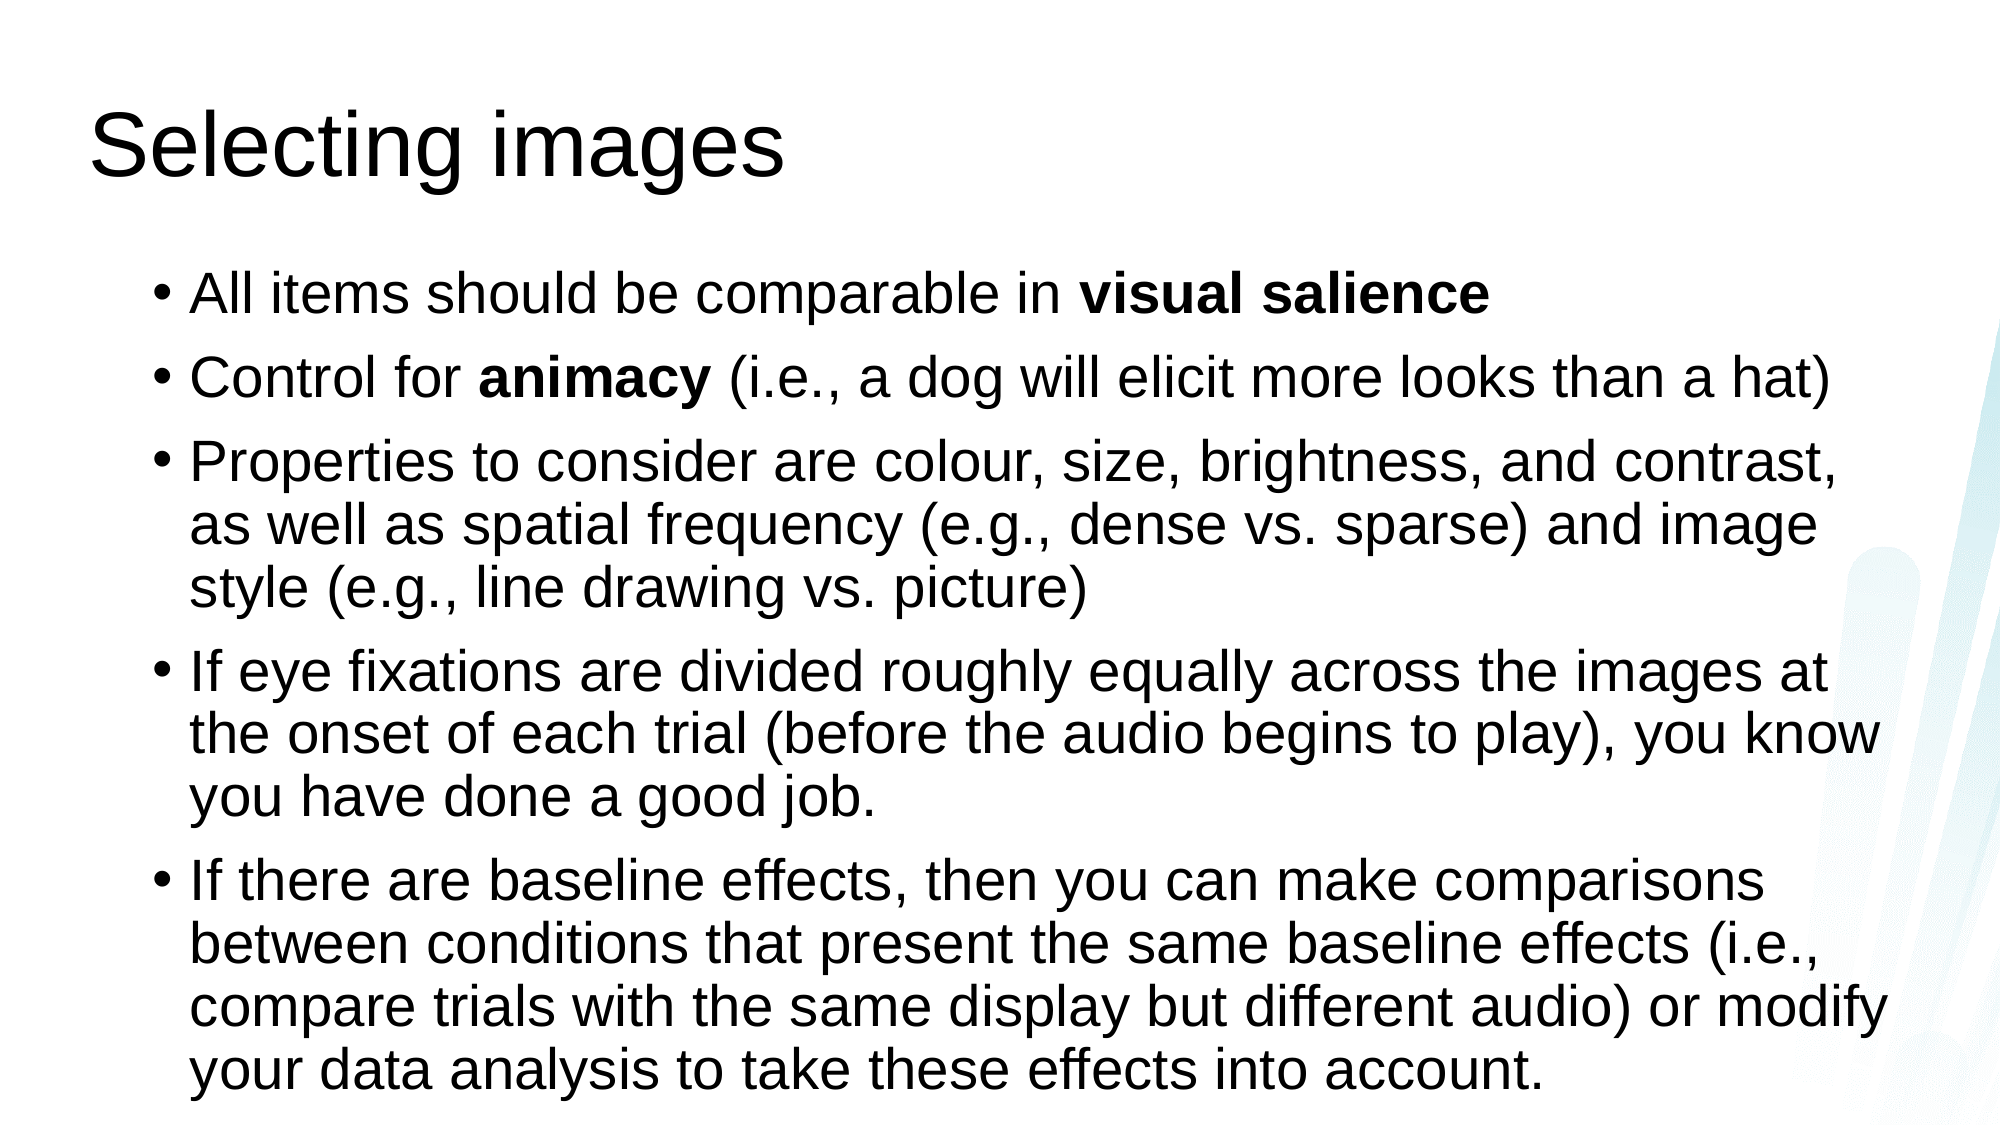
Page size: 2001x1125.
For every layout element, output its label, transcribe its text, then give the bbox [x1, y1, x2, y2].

title Selecting images [73, 38, 1799, 256]
picture [0, 0, 2000, 1125]
list All items should be comparable in visual salience Control for animacy (i.e., a dog will elicit more looks than a hat) Properties to consider are colour, size, brightness, and contrast, as well as spatial frequency (e.g., dense vs. sparse) and image style (e.g., line drawing vs. picture) If eye fixations are divided roughly equally across the images at the onset of each trial (before the audio begins to play), you know you have done a good job. If there are baseline effects, then you can make comparisons between conditions that present the same baseline effects (i.e., compare trials with the same display but different audio) or modify your data analysis to take these effects into account. [137, 255, 1927, 1125]
